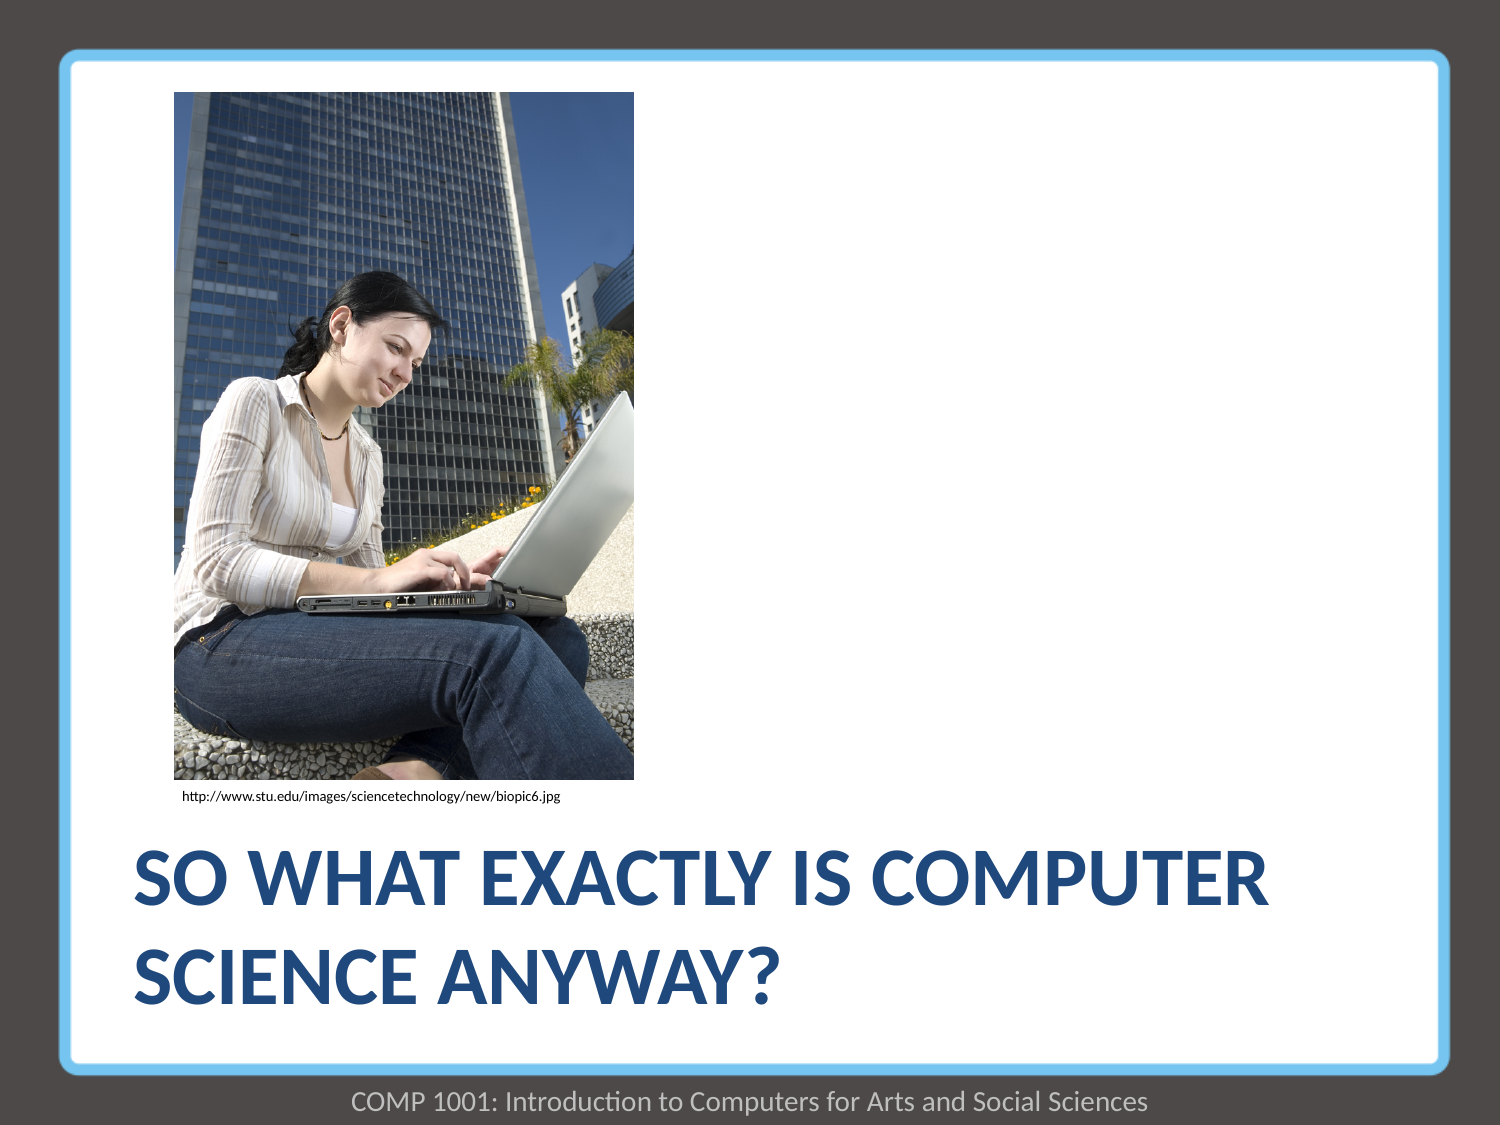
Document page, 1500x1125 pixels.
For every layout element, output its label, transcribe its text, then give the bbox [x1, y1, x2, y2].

picture [0, 0, 1500, 1125]
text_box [162, 91, 634, 813]
title So what exactly is computer science anyway? [118, 814, 1394, 1038]
